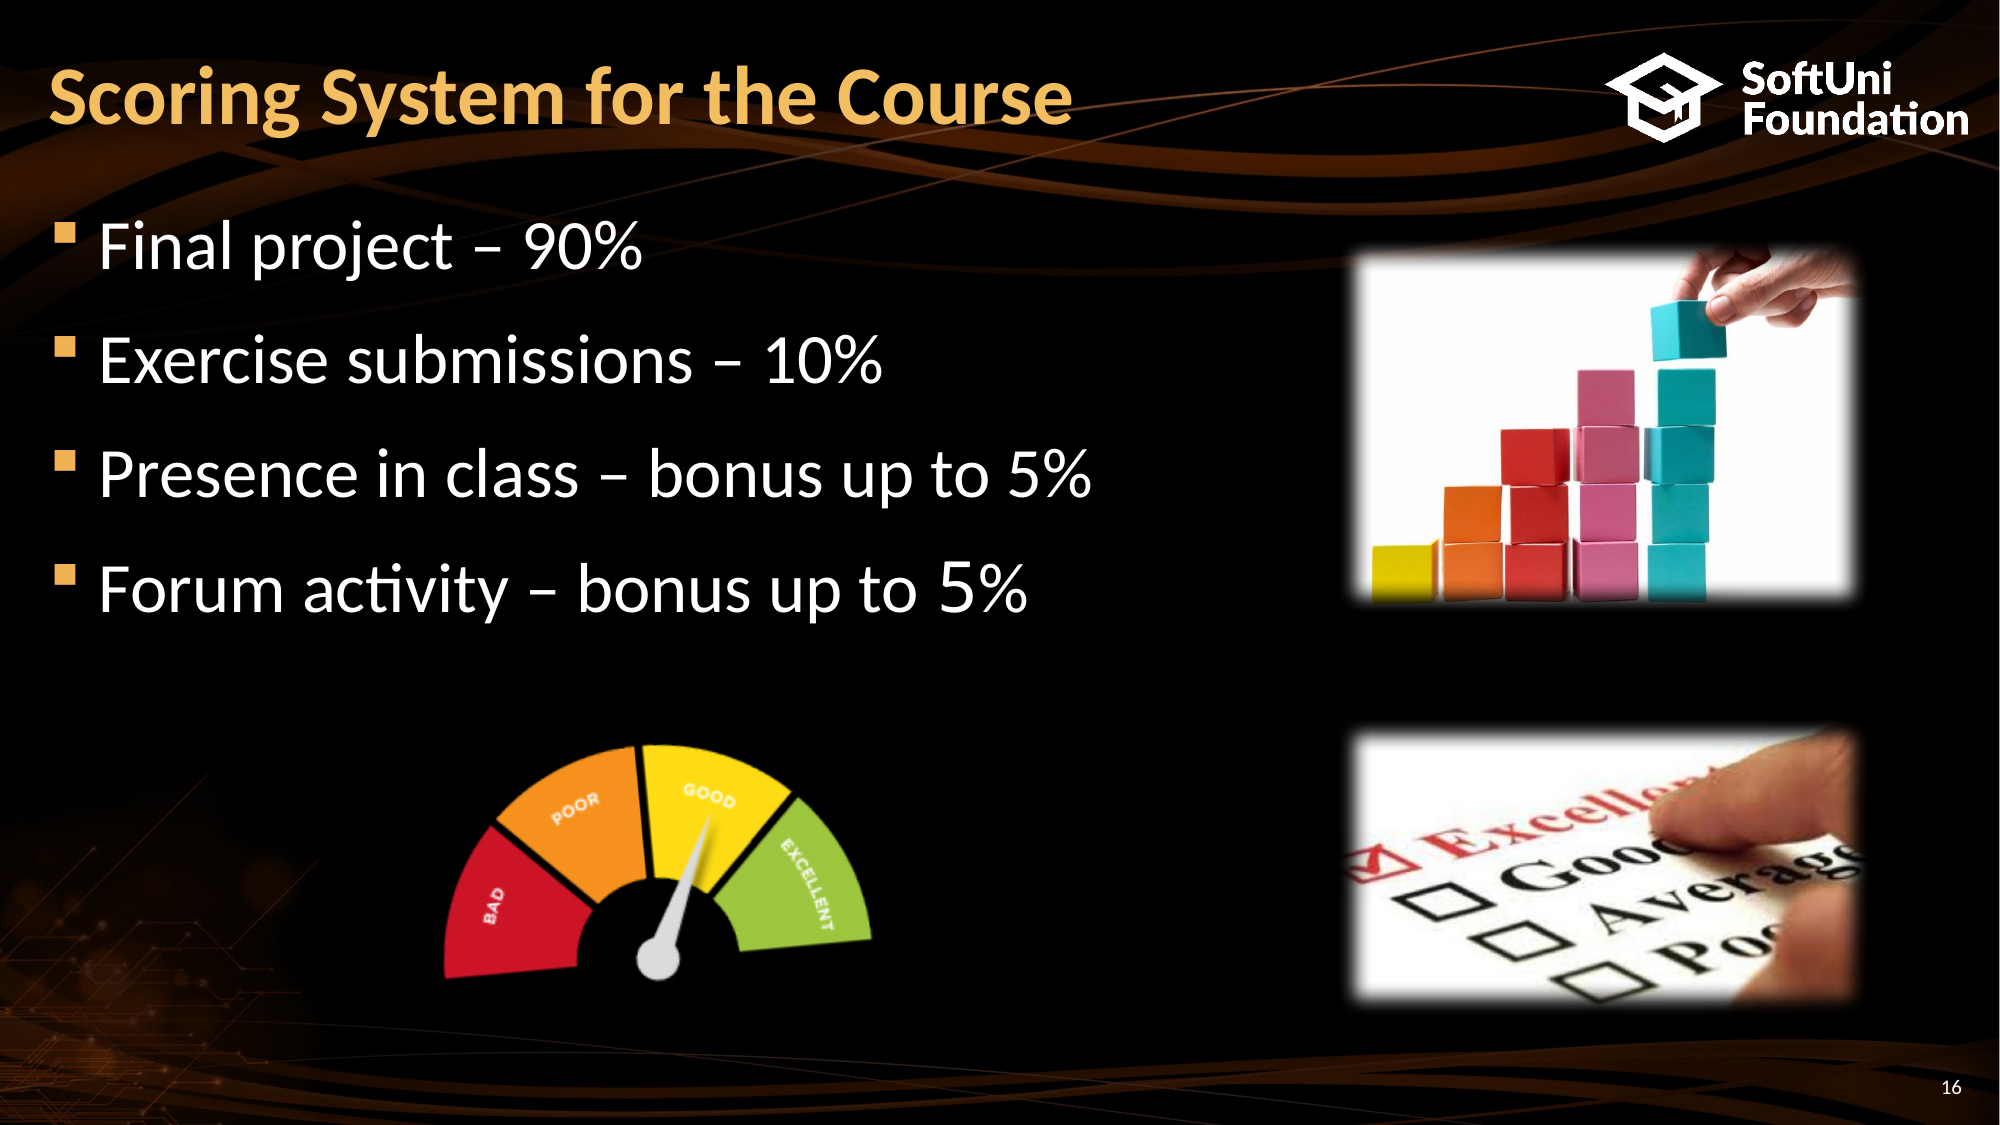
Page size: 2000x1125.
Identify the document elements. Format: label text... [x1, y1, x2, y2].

picture [0, 0, 2000, 1125]
title Scoring System for the Course [30, 6, 1602, 189]
list Final project – 90% Exercise submissions – 10% Presence in class – bonus up to 5% Forum activity – bonus up to 5% [31, 188, 1968, 1103]
